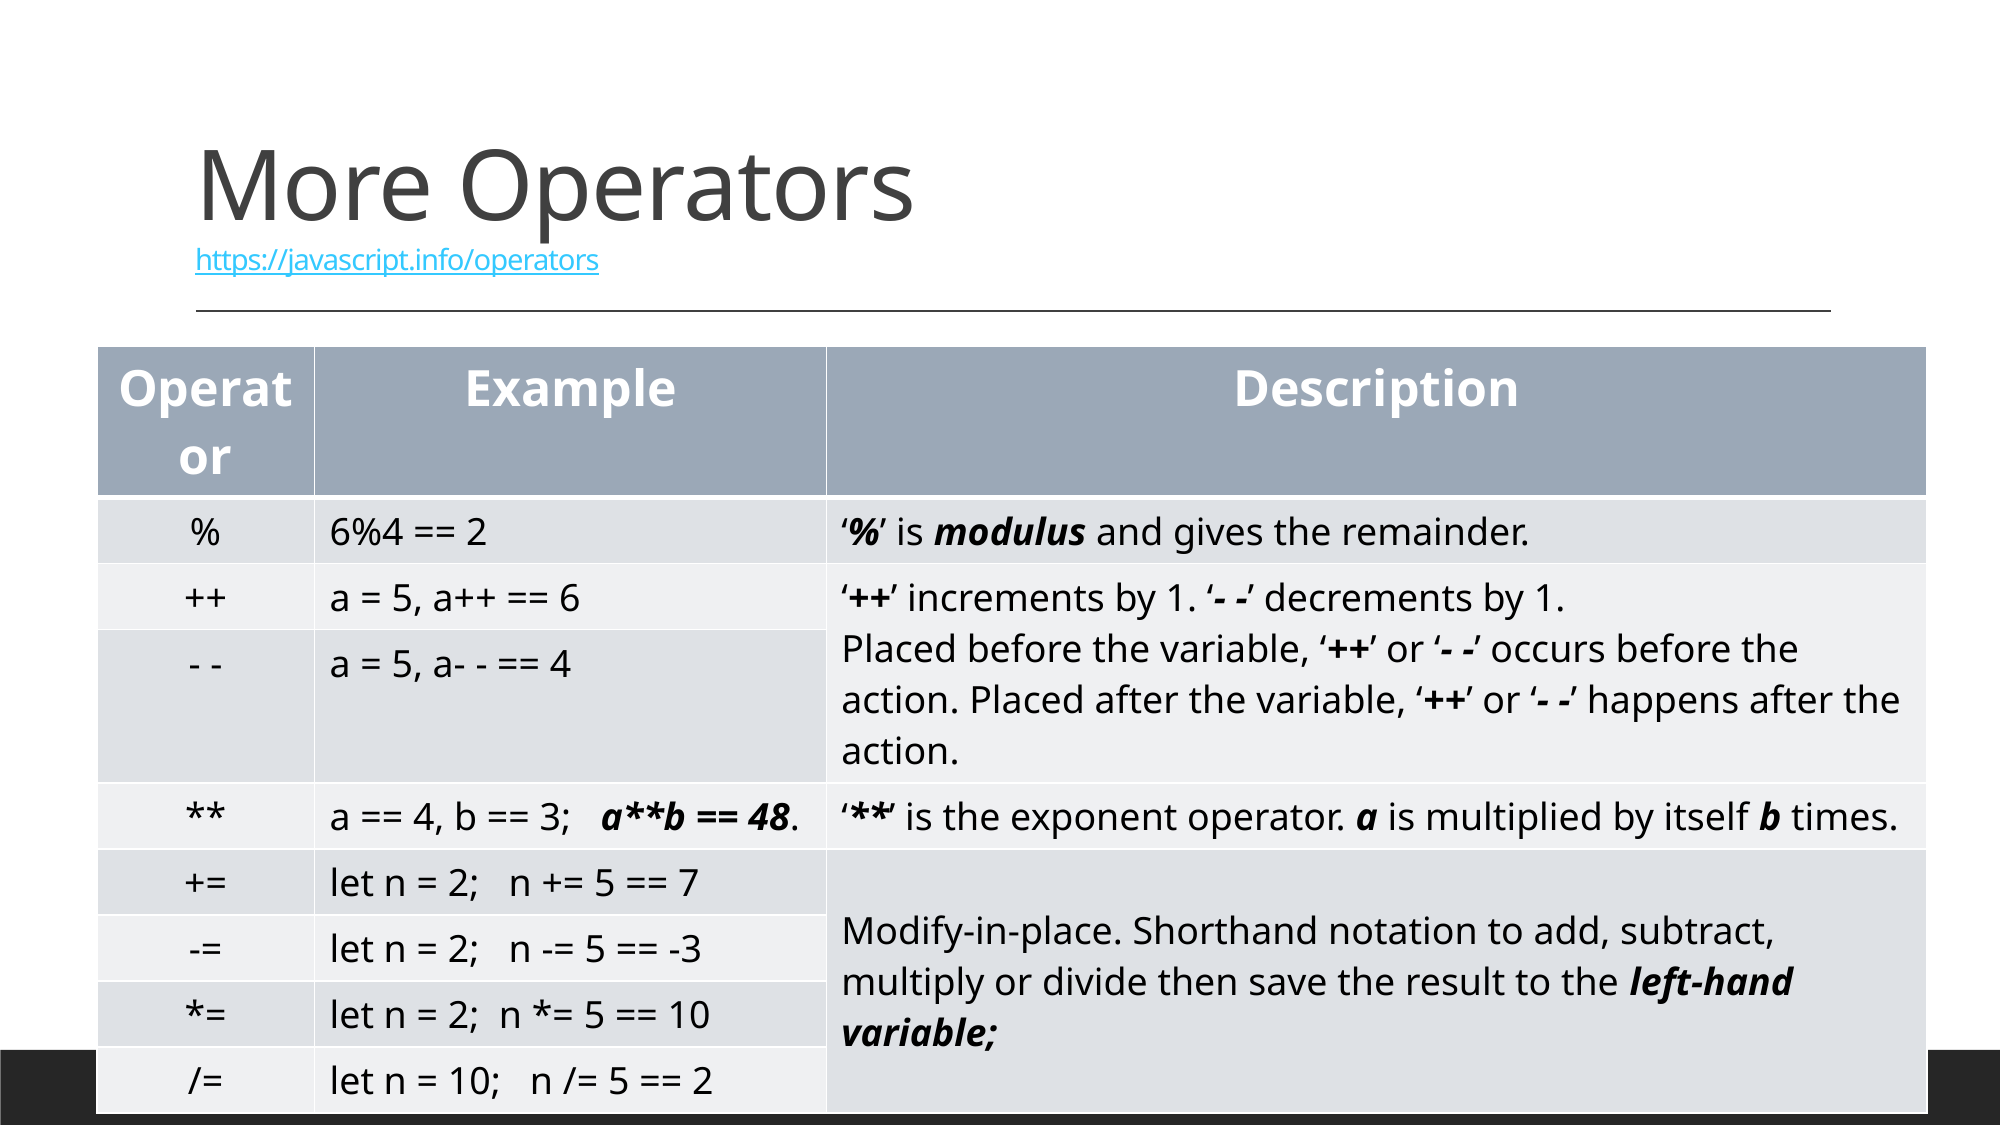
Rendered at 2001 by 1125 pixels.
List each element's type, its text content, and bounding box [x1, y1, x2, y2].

table_cell ** [98, 784, 314, 848]
table_cell % [98, 500, 314, 563]
table_cell 6%4 == 2 [315, 500, 826, 563]
table_header Description [827, 347, 1926, 495]
table_cell a = 5, a++ == 6 [315, 564, 826, 629]
table_cell /= [98, 1048, 314, 1112]
table_header Operator [98, 347, 314, 495]
table_cell ‘++’ increments by 1. ‘- -’ decrements by 1. Placed before the variable, ‘++’ or ‘- -’ occurs before the action. Placed after the variable, ‘++’ or ‘- -’ happens after the action. [827, 564, 1926, 782]
table_cell let n = 2; n -= 5 == -3 [315, 916, 826, 980]
table_cell let n = 2; n += 5 == 7 [315, 850, 826, 914]
table_cell ‘%’ is modulus and gives the remainder. [827, 500, 1926, 563]
table_cell Modify-in-place. Shorthand notation to add, subtract, multiply or divide then save the result to the left-hand variable; [827, 850, 1926, 1112]
table_cell a = 5, a- - == 4 [315, 630, 826, 782]
title More Operators https://javascript.info/operators [180, 47, 1830, 285]
table_cell *= [98, 982, 314, 1046]
table_cell += [98, 850, 314, 914]
table_cell ‘**’ is the exponent operator. a is multiplied by itself b times. [827, 784, 1926, 848]
table_header Example [315, 347, 826, 495]
table_cell a == 4, b == 3; a**b == 48. [315, 784, 826, 848]
table_cell ++ [98, 564, 314, 629]
table_cell -= [98, 916, 314, 980]
table_cell let n = 10; n /= 5 == 2 [315, 1048, 826, 1112]
table_cell let n = 2; n *= 5 == 10 [315, 982, 826, 1046]
table_cell - - [98, 630, 314, 782]
